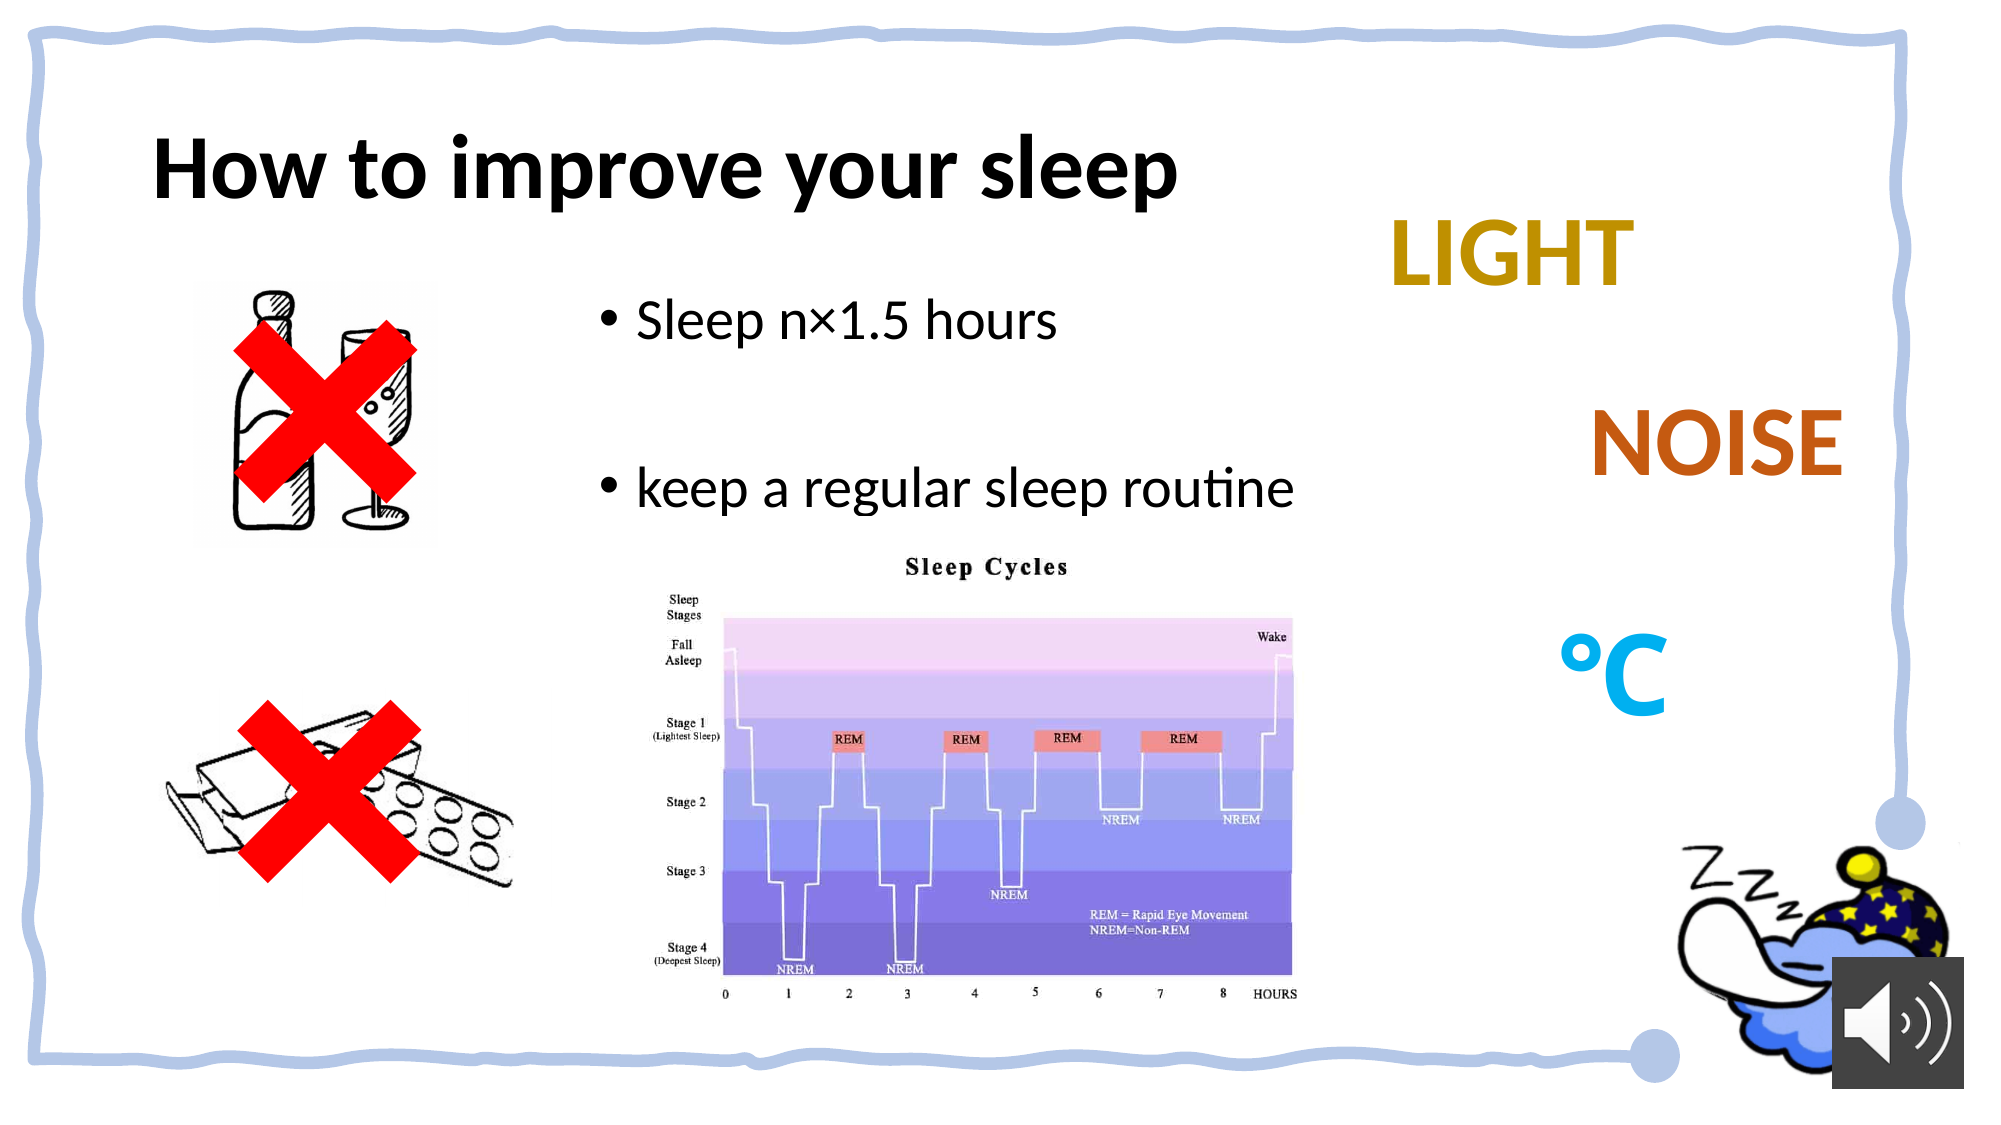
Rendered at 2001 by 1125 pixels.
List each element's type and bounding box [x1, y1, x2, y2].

picture [625, 516, 1369, 1045]
picture [1674, 842, 1965, 1090]
text_box [1628, 1027, 1674, 1084]
picture [193, 281, 438, 548]
text_box [1874, 795, 1927, 842]
text_box [27, 30, 1906, 1065]
picture [137, 688, 552, 907]
